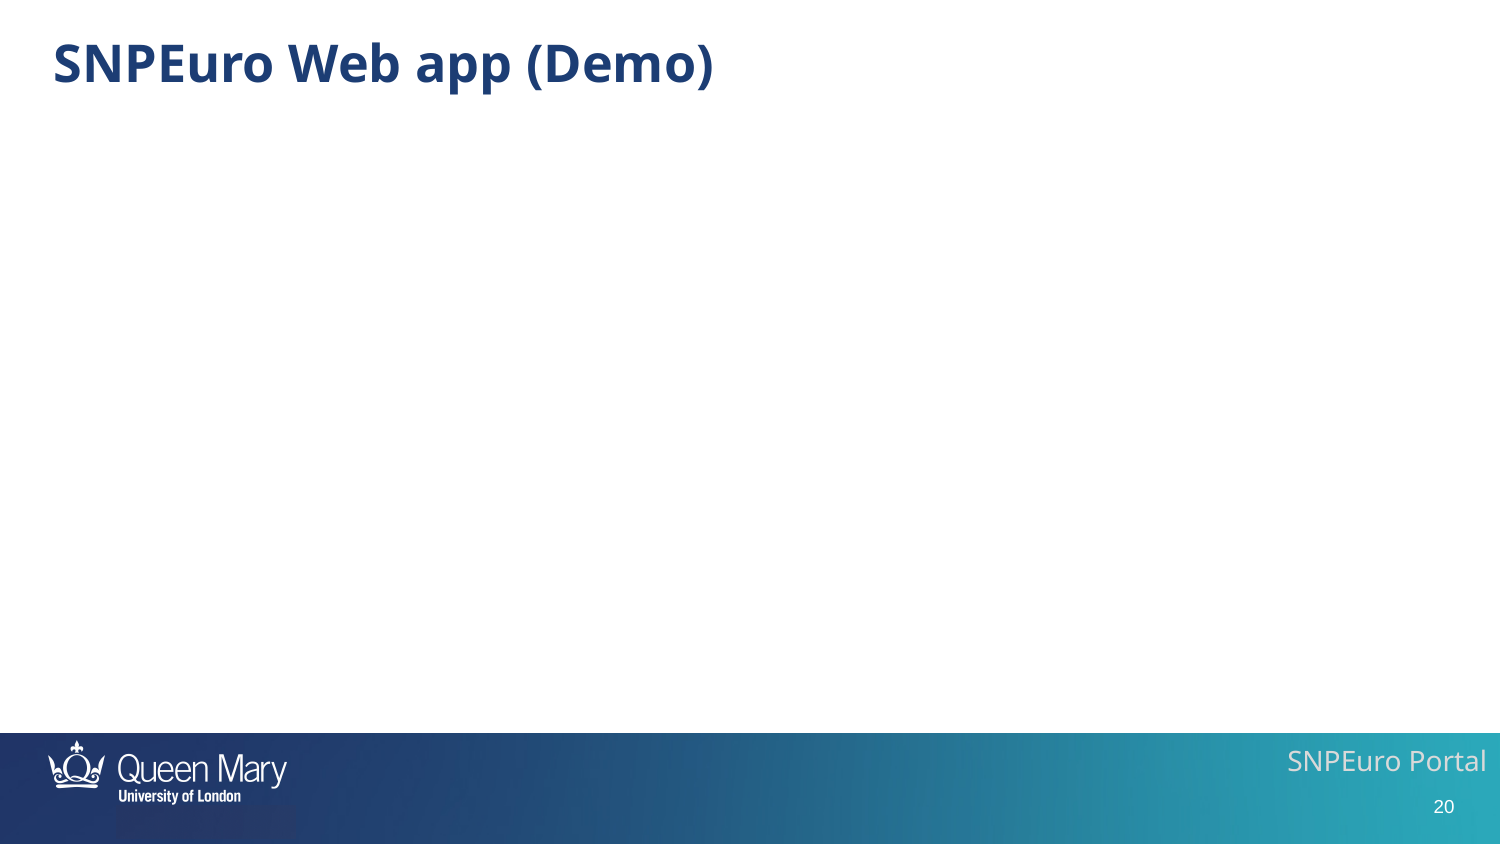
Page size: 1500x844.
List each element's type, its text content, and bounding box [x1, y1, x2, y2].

list SNPEuro Web app (Demo) [38, 30, 1462, 98]
text_box SNPEuro Portal [1272, 735, 1500, 785]
picture [0, 733, 1500, 844]
